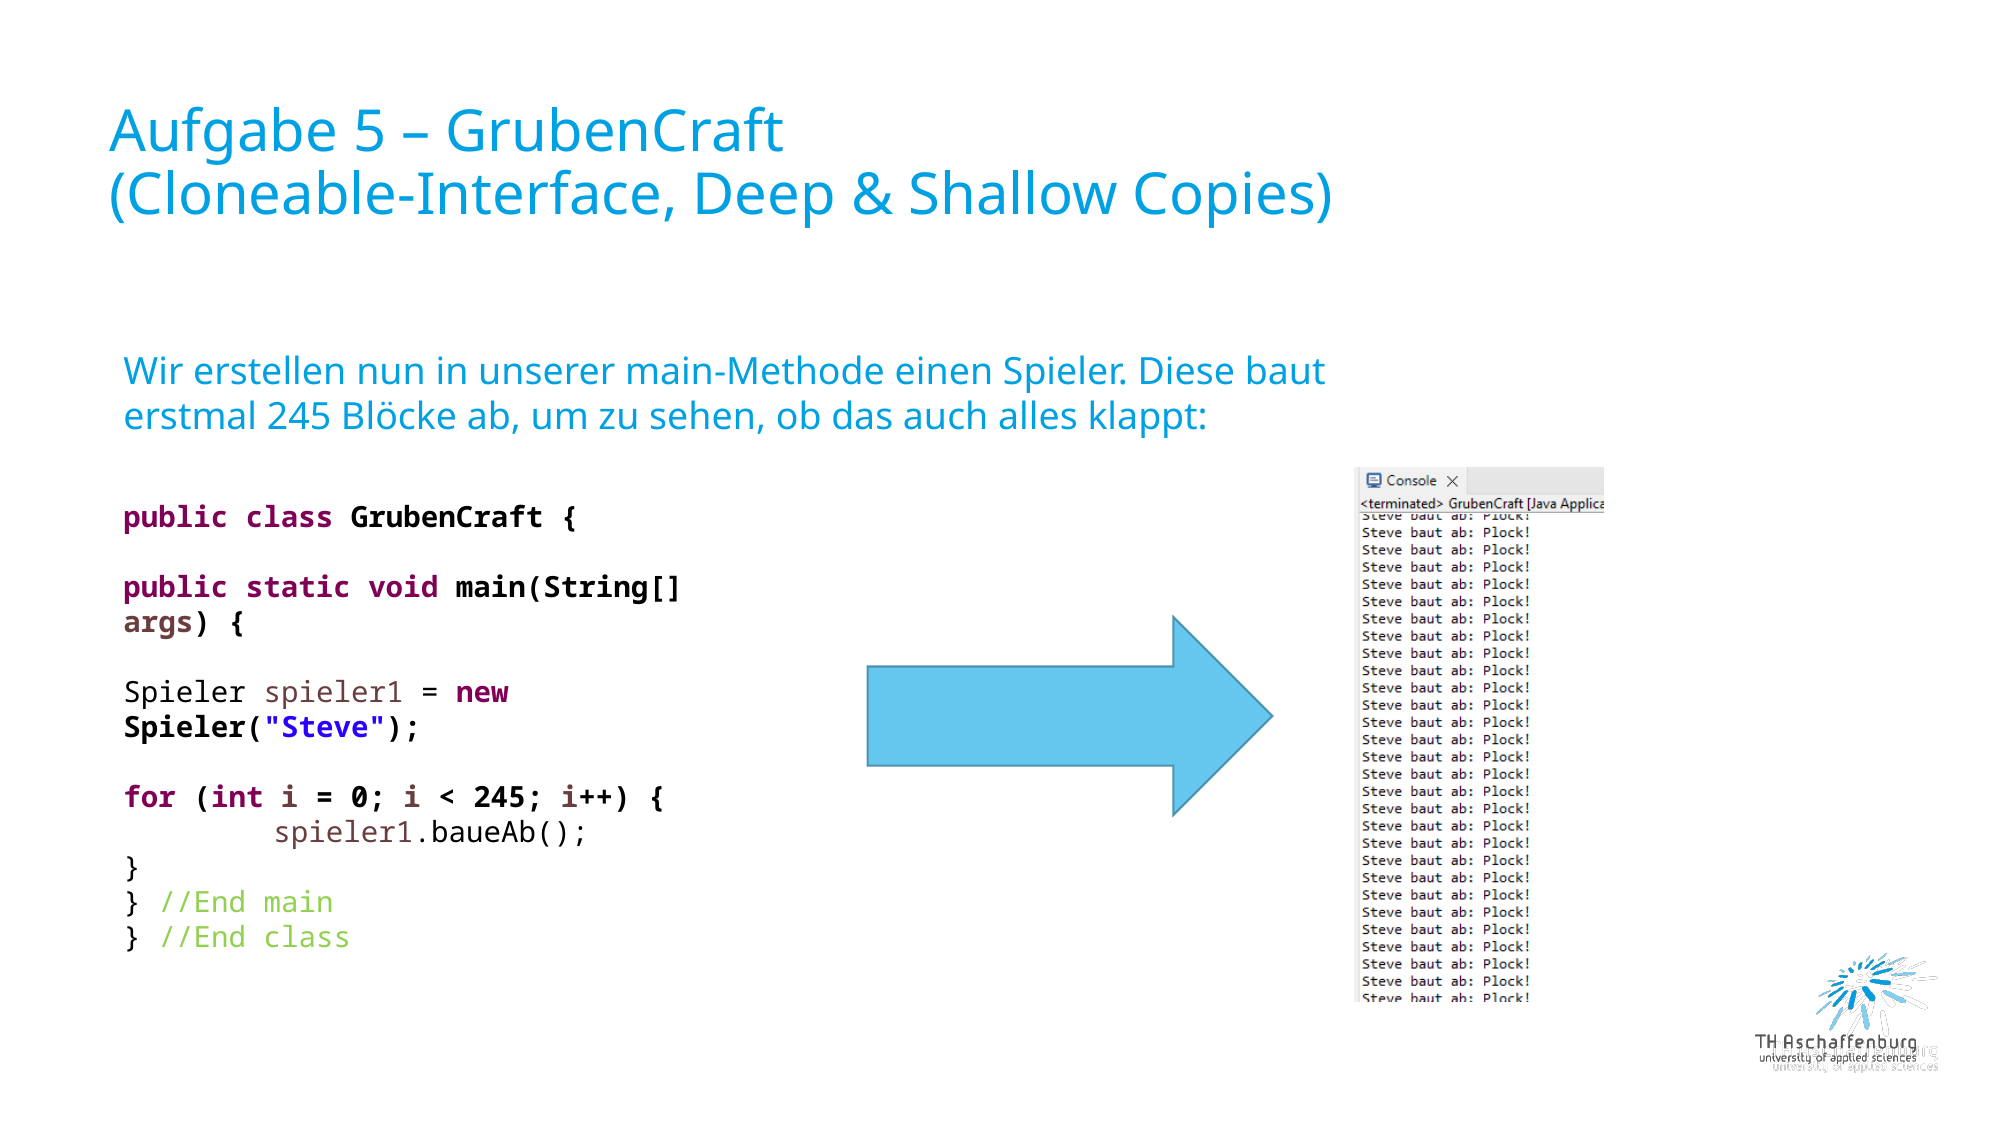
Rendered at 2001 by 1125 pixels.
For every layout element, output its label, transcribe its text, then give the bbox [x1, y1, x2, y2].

picture [1354, 467, 1604, 1002]
picture [1755, 953, 1938, 1073]
text_box [866, 614, 1274, 818]
title Aufgabe 5 – GrubenCraft (Cloneable-Interface, Deep & Shallow Copies) [94, 94, 1820, 236]
text_box Wir erstellen nun in unserer main-Methode einen Spieler. Diese baut erstmal 245 Blöcke ab, um zu sehen, ob das auch alles klappt: [108, 339, 1458, 490]
text_box public class GrubenCraft { public static void main(String[] args) { Spieler spieler1 = new Spieler("Steve"); for (int i = 0; i < 245; i++) { spieler1.baueAb(); } } //End main } //End class [108, 491, 786, 961]
